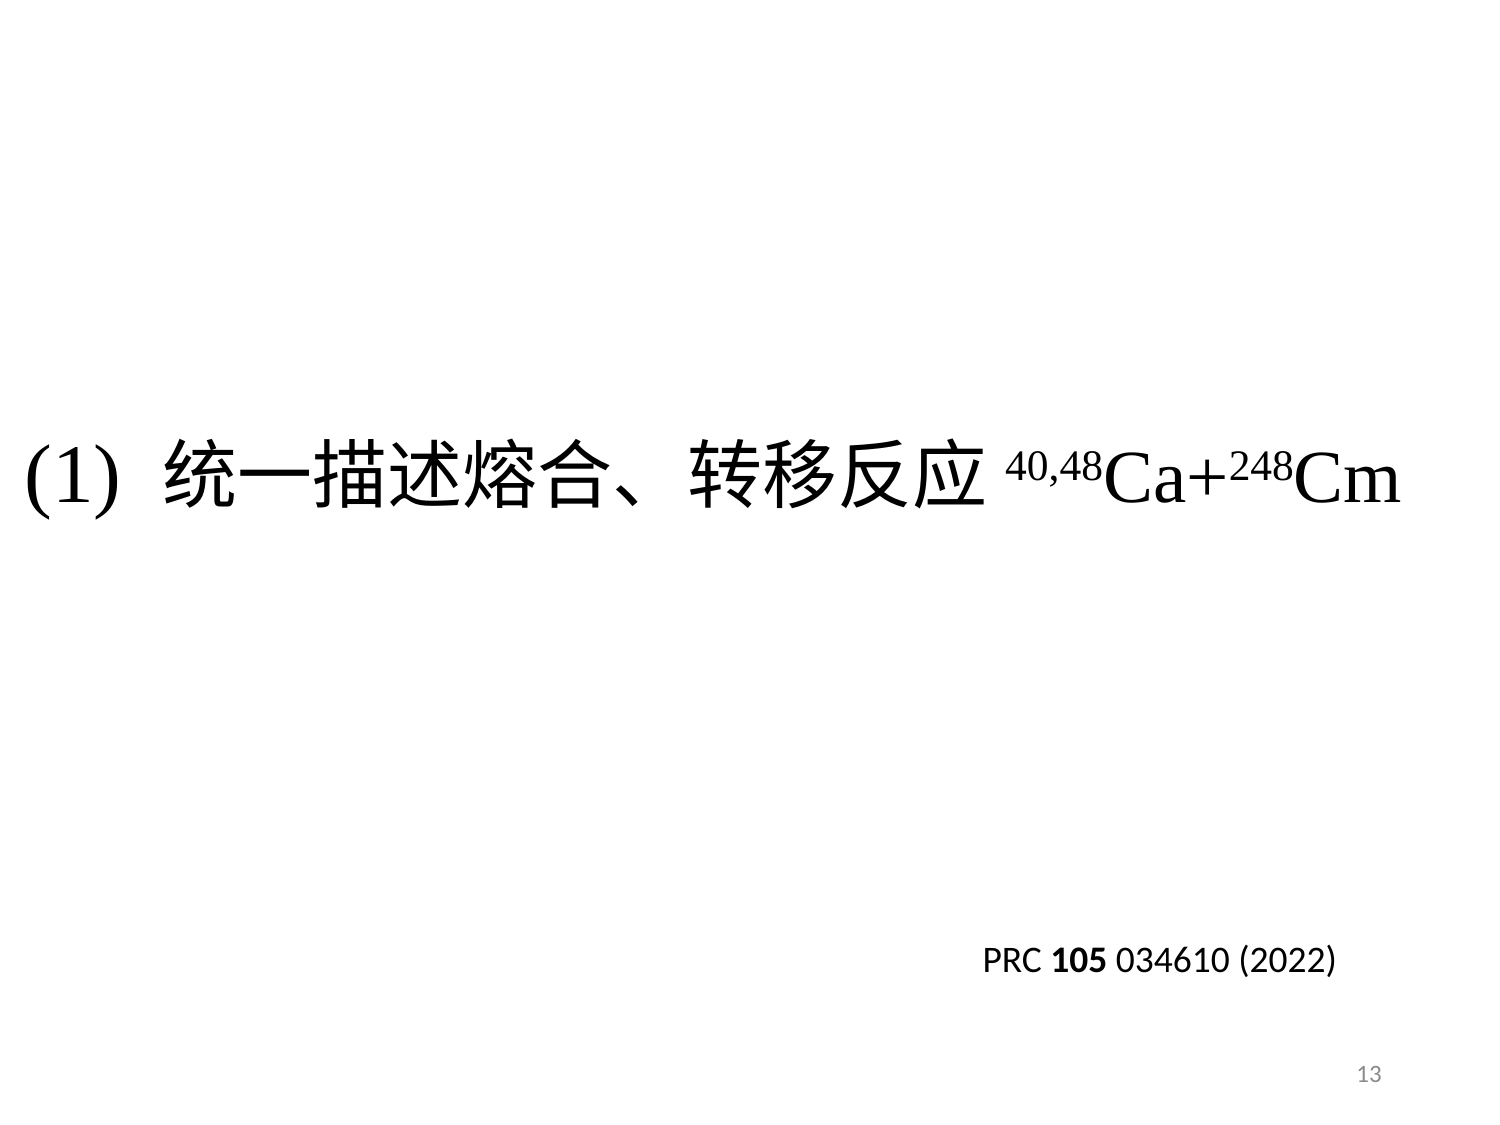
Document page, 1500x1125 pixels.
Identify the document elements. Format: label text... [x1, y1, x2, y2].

text_box PRC 105 034610 (2022) [967, 928, 1352, 988]
slide_number 13 [1059, 1042, 1397, 1103]
title (1) 统一描述熔合、转移反应40,48Ca+248Cm [9, 367, 1492, 585]
